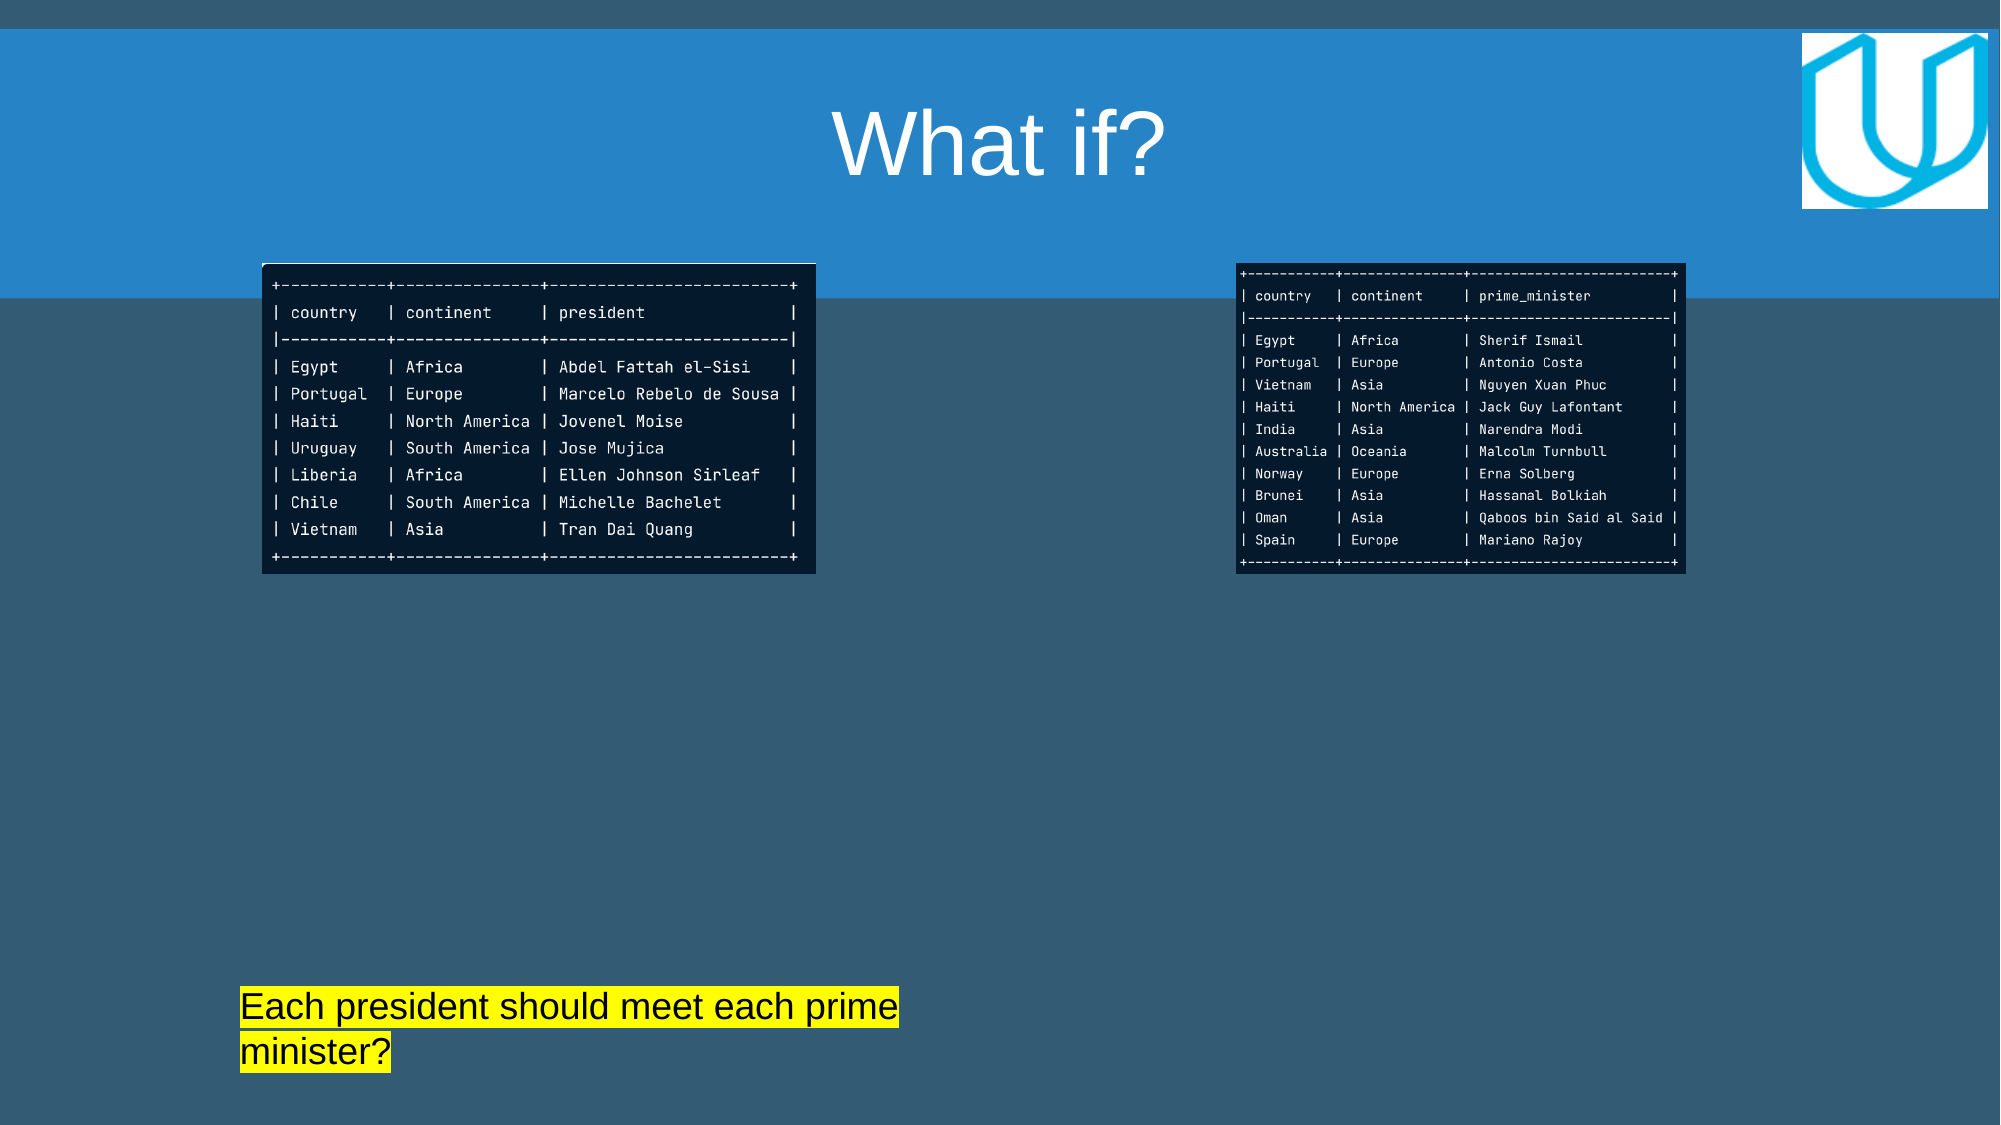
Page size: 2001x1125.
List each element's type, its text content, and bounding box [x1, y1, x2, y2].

picture [1900, 175, 1911, 189]
text_box [99, 263, 1900, 916]
picture [261, 262, 816, 575]
text_box What if? [99, 44, 1900, 233]
text_box Each president should meet each prime minister? [225, 974, 1076, 1032]
picture [1900, 124, 1988, 209]
picture [1802, 33, 1988, 167]
picture [1236, 262, 1687, 575]
picture [1932, 48, 1973, 166]
